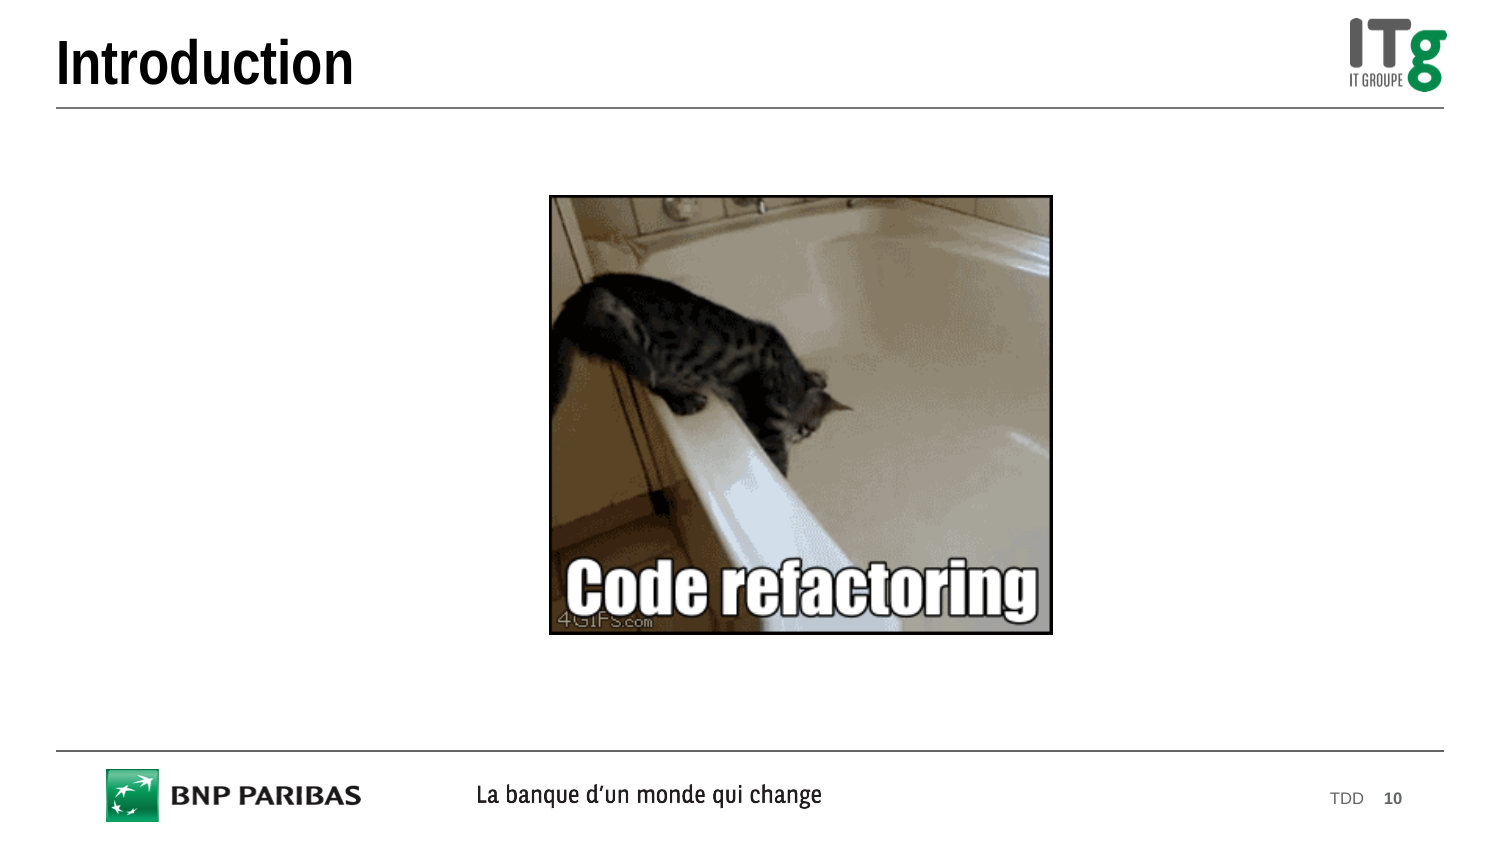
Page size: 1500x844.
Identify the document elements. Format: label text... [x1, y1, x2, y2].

picture [106, 769, 361, 822]
picture [478, 784, 821, 809]
title Introduction [56, 14, 1444, 106]
slide_number 10 [1372, 786, 1403, 810]
picture [548, 194, 1053, 635]
footer TDD [1033, 786, 1365, 810]
list [56, 139, 1444, 729]
